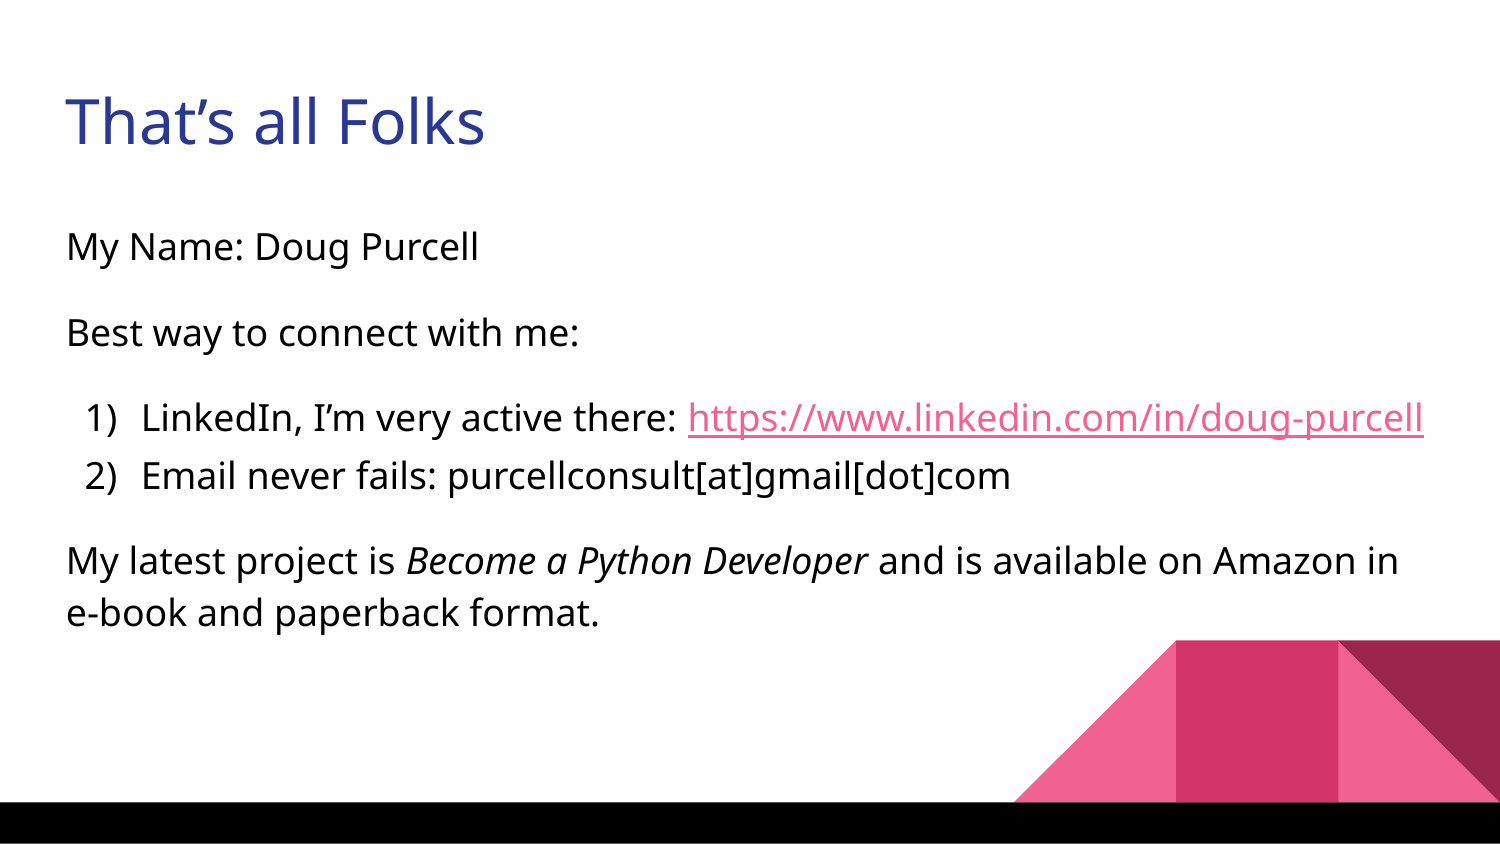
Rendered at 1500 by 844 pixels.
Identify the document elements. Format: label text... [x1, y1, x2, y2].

text_box That’s all Folks [51, 67, 1449, 167]
text_box My Name: Doug Purcell Best way to connect with me: LinkedIn, I’m very active there: https://www.linkedin.com/in/doug-purcell Email never fails: purcellconsult[at]gmail[dot]com My latest project is Become a Python Developer and is available on Amazon in e-book and paperback format. [51, 201, 1449, 750]
